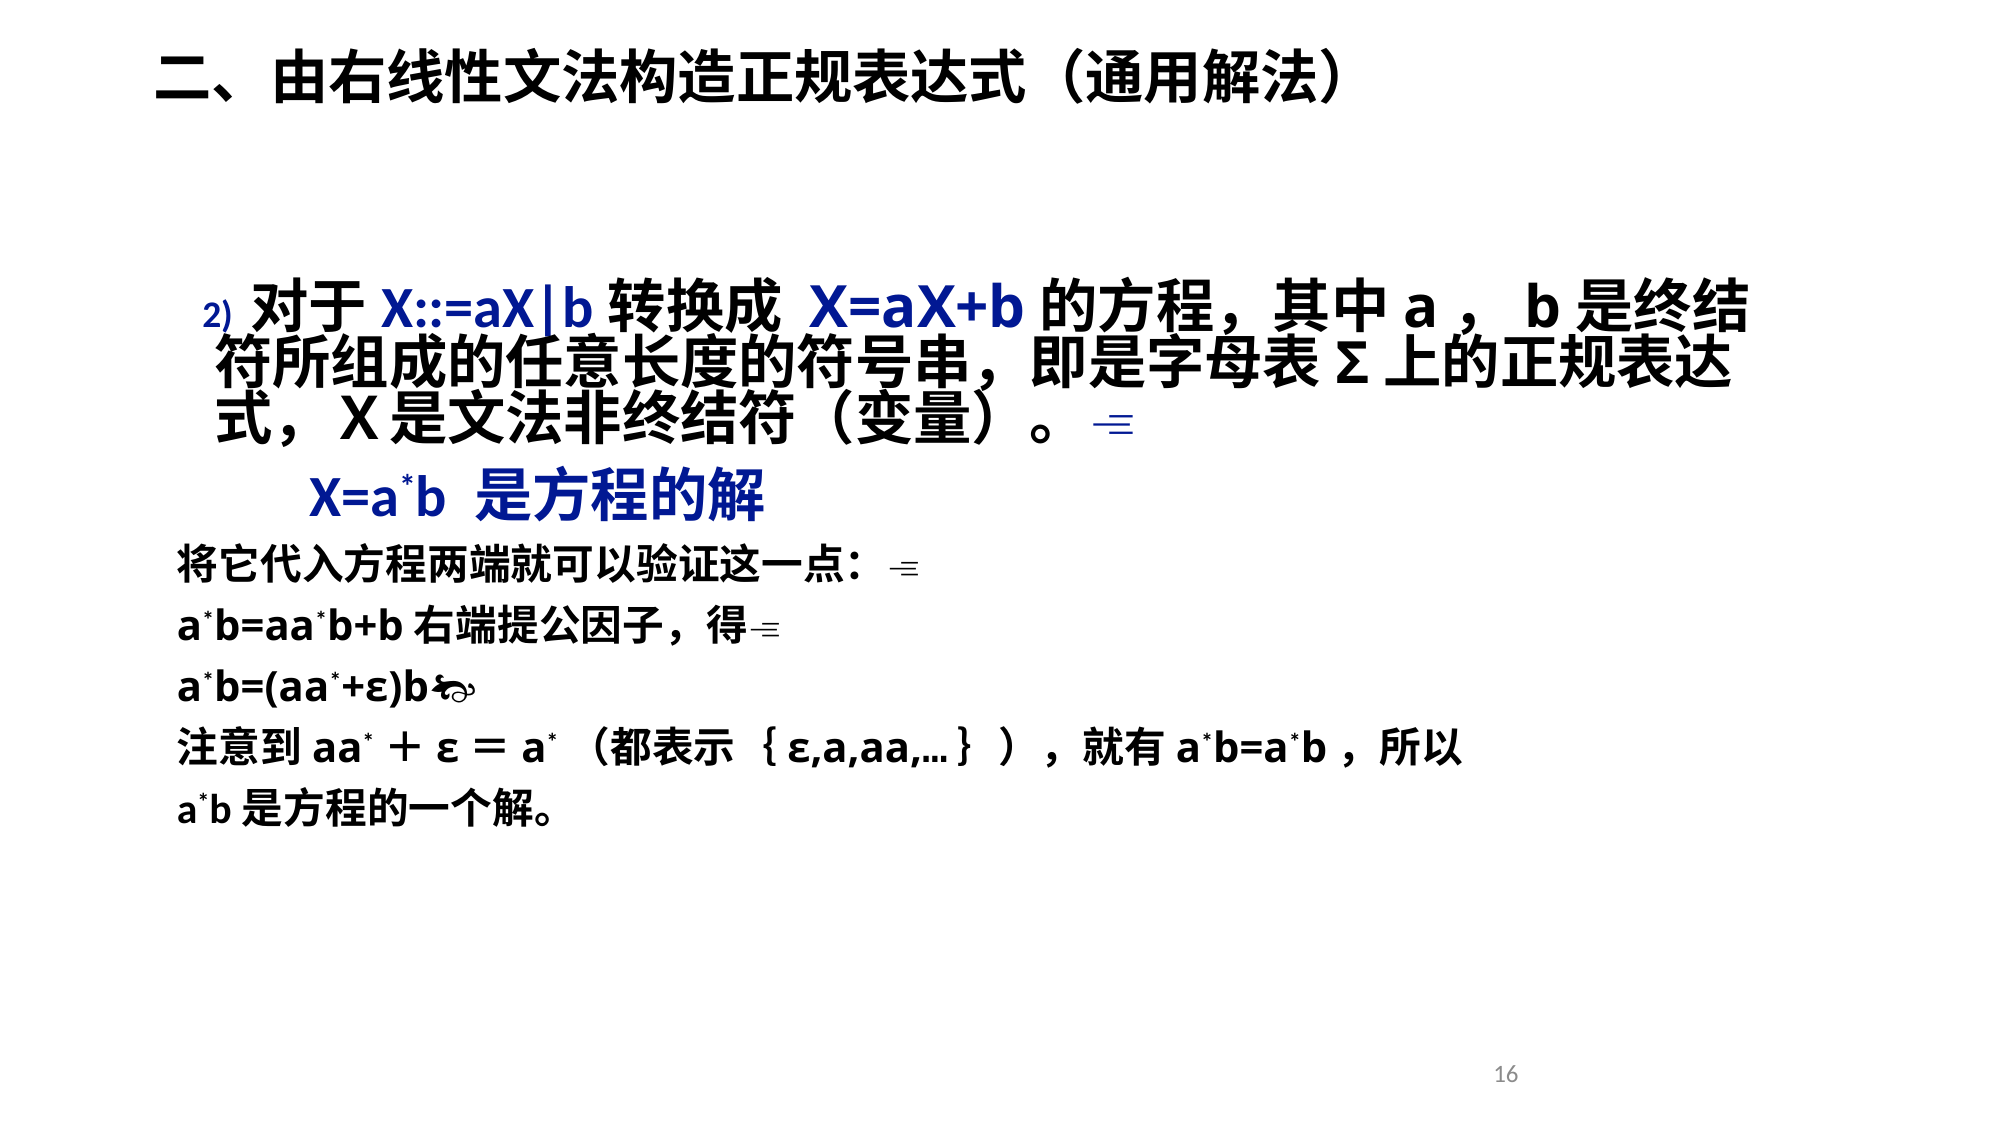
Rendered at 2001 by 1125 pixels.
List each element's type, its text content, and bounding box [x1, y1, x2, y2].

text_box 二、由右线性文法构造正规表达式（通用解法） [138, 18, 1392, 118]
list 2) 对于X::=aX|b转换成 X=aX+b的方程，其中a，b是终结符所组成的任意长度的符号串，即是字母表Σ上的正规表达式，Ｘ是文法非终结符（变量）。 X=a*b 是方程的解 将它代入方程两端就可以验证这一点： a*b=aa*b+b右端提公因子，得 a*b=(aa*+ε)b 注意到aa*＋ε＝a*（都表示｛ε,a,aa,…｝），就有a*b=a*b，所以 a*b是方程的一个解。 [161, 275, 1779, 1125]
